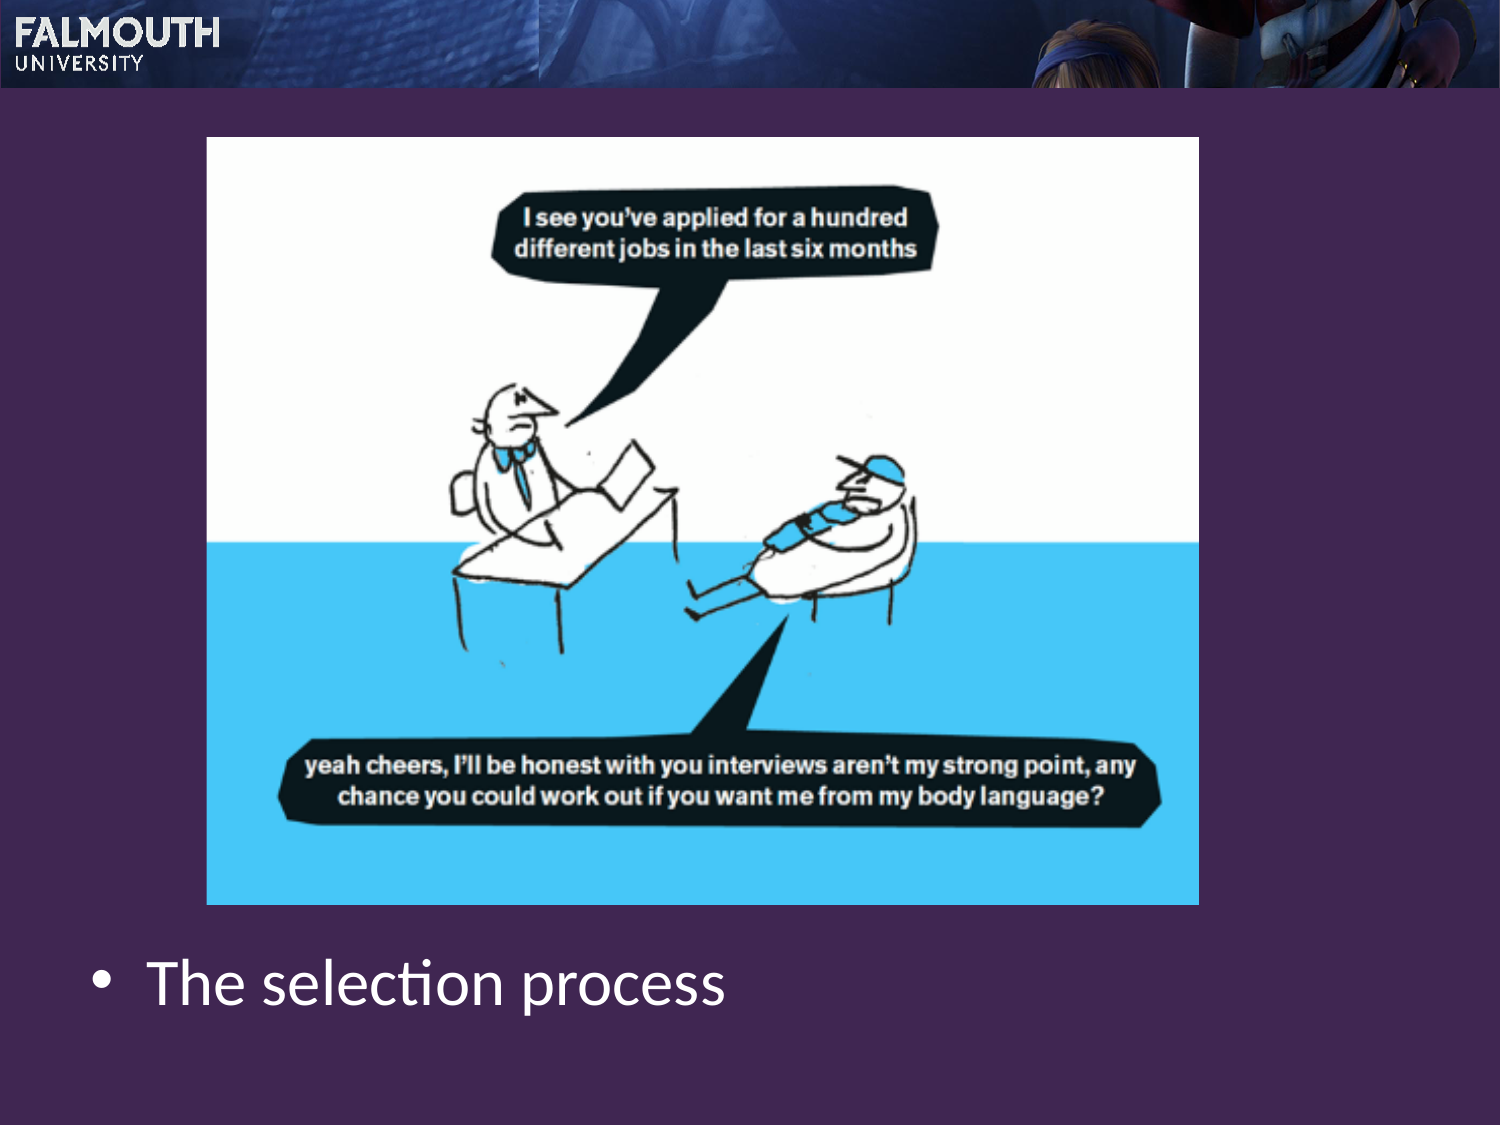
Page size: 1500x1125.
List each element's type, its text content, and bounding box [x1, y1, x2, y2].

list The selection process [75, 90, 1425, 1071]
picture [0, 0, 1500, 90]
picture [206, 136, 1200, 906]
